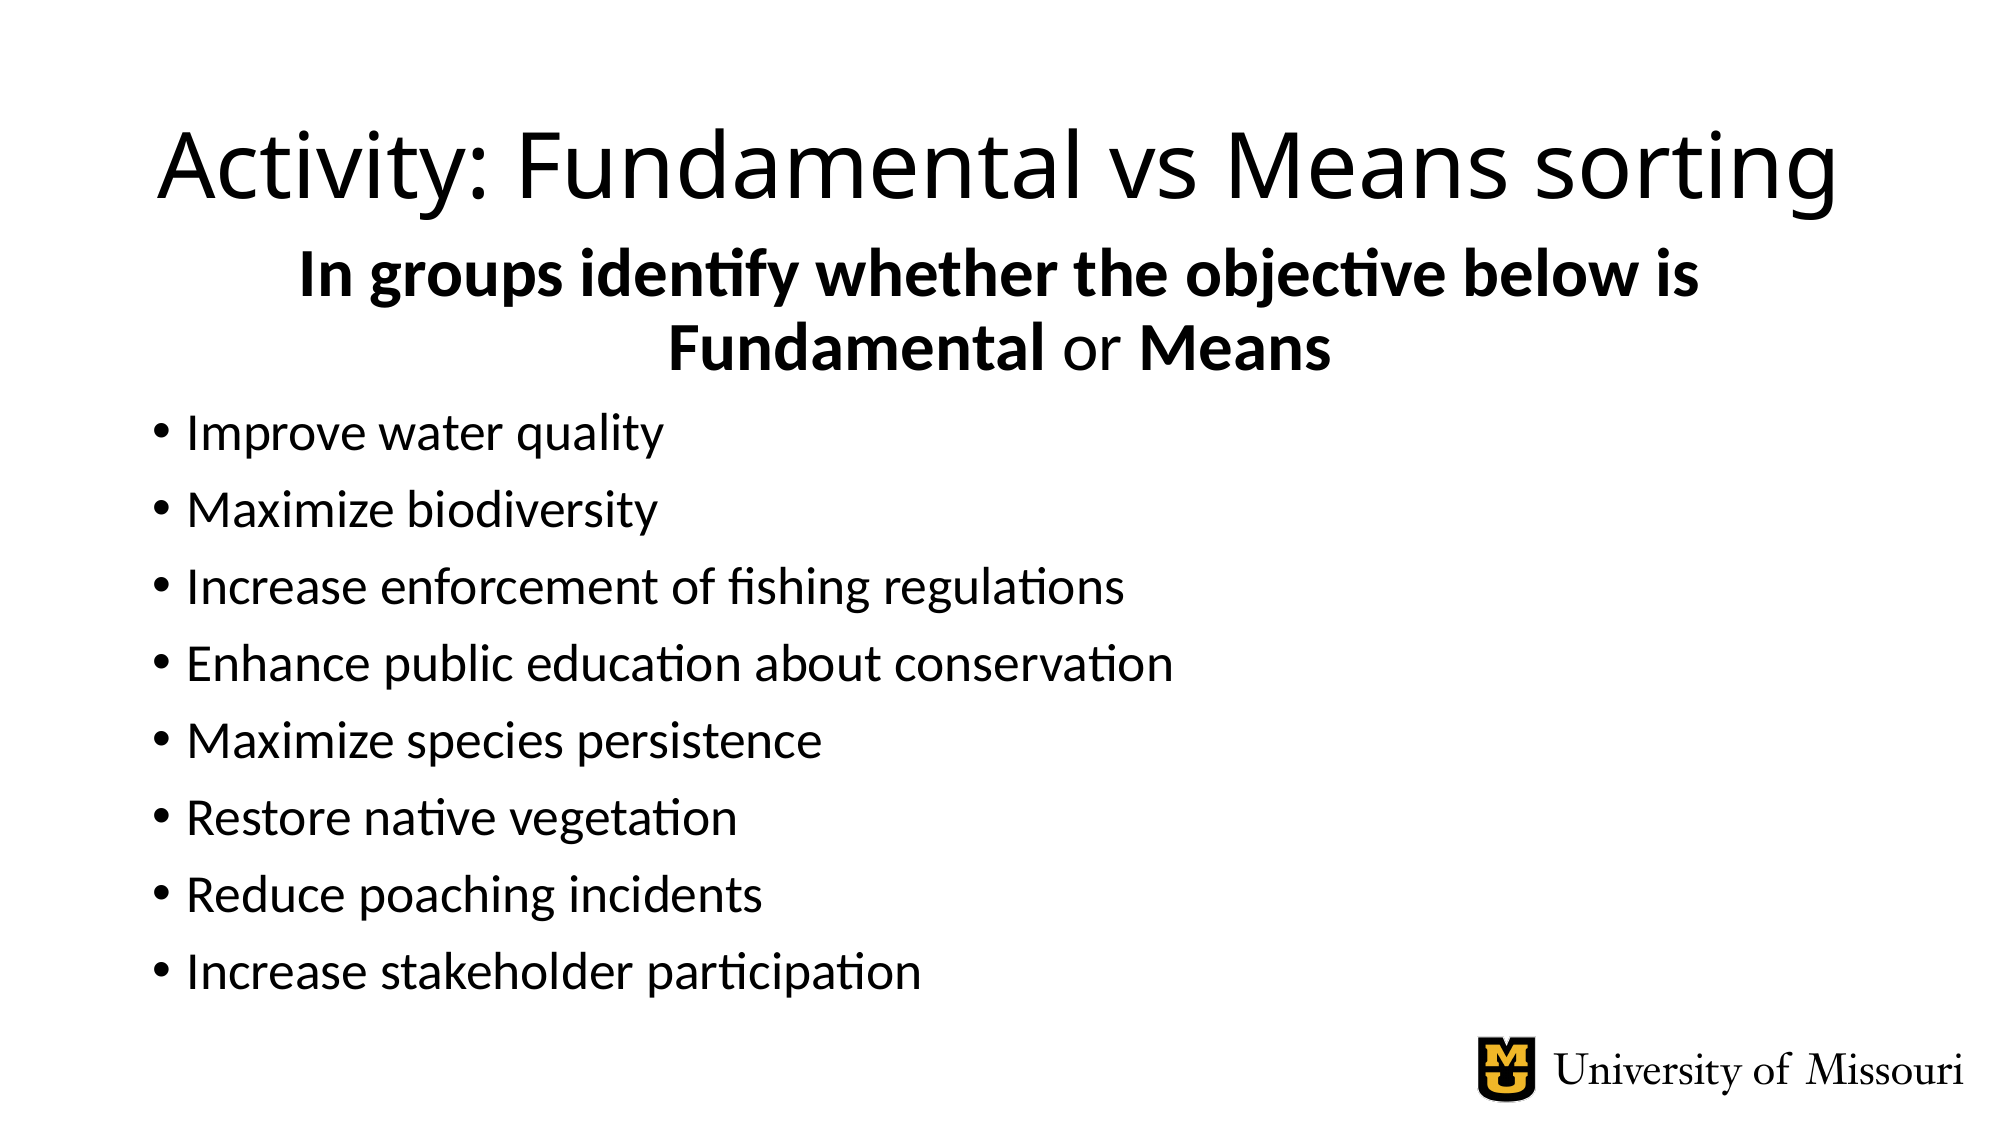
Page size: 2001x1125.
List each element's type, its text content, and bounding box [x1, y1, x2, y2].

list In groups identify whether the objective below is Fundamental or Means Improve water quality Maximize biodiversity Increase enforcement of fishing regulations Enhance public education about conservation Maximize species persistence Restore native vegetation Reduce poaching incidents Increase stakeholder participation [137, 228, 1863, 1014]
title Activity: Fundamental vs Means sorting [137, 59, 1863, 228]
picture [1458, 1017, 1982, 1121]
